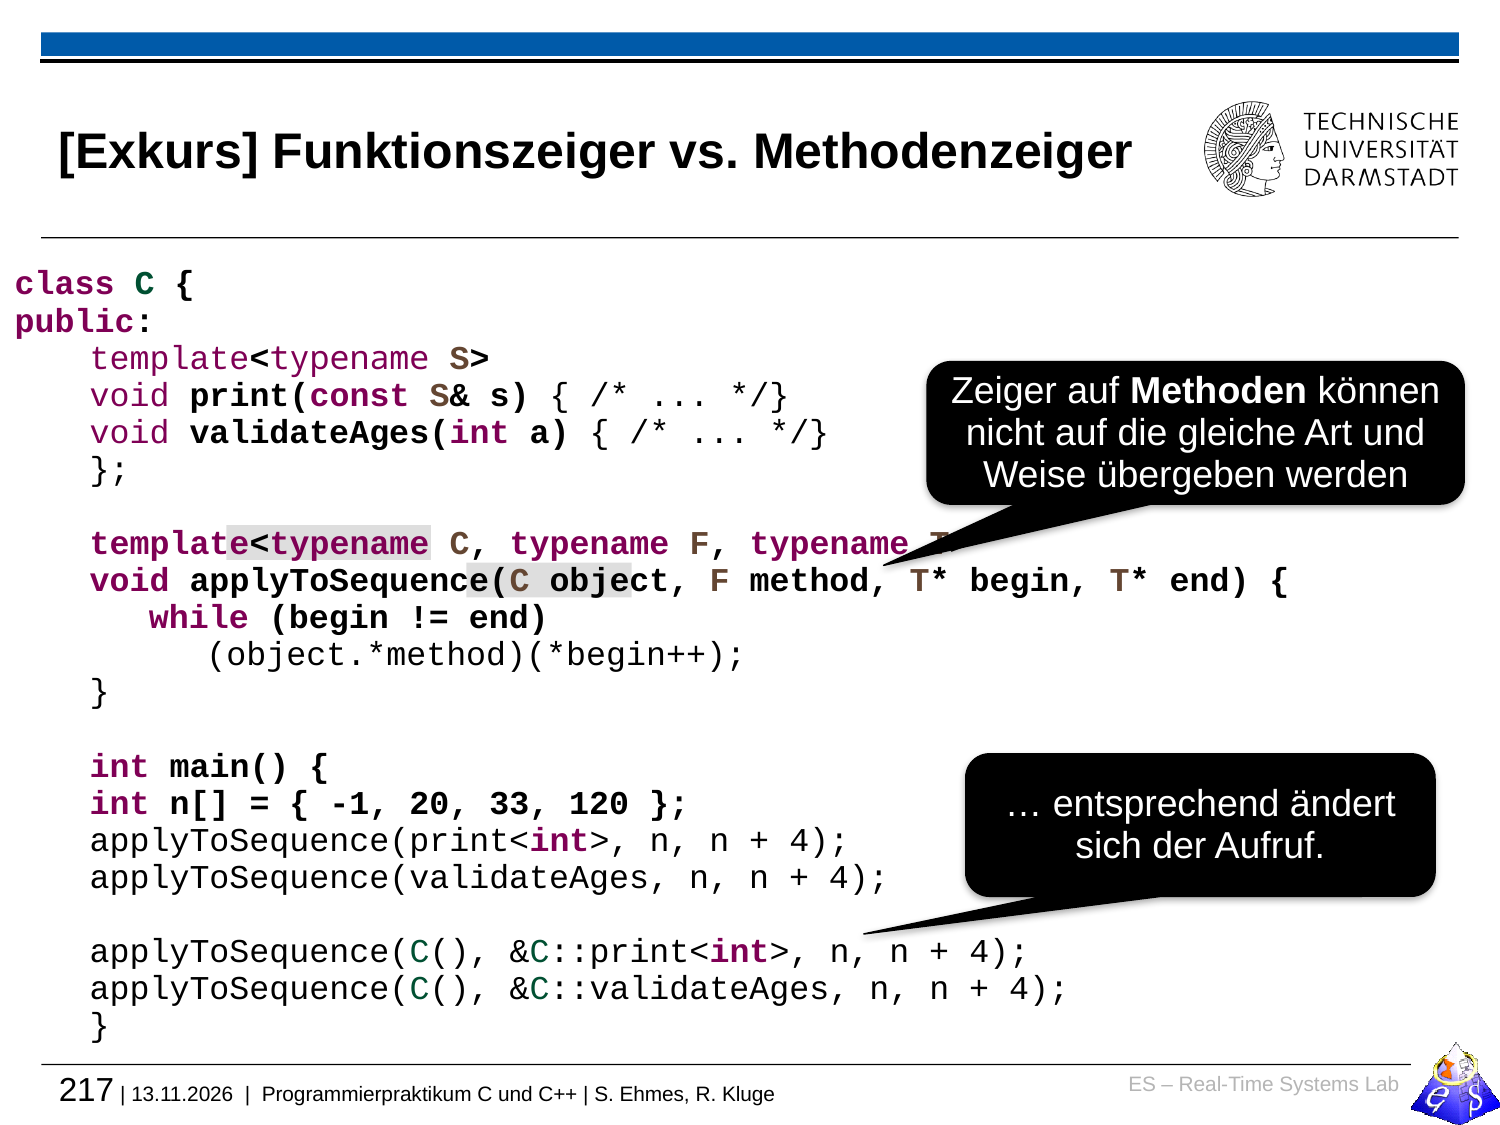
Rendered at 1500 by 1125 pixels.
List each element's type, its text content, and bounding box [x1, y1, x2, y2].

title [Exkurs] Funktionszeiger vs. Methodenzeiger [58, 80, 1187, 218]
picture [1187, 84, 1483, 214]
text_box Zeiger auf Methoden können nicht auf die gleiche Art und Weise übergeben werden [882, 360, 1465, 567]
picture [1411, 1041, 1500, 1125]
text_box … entsprechend ändert sich der Aufruf. [863, 753, 1436, 935]
text_box class C { public: template<typename S> void print(const S& s) { /* ... */} void validateAges(int a) { /* ... */} }; template<typename C, typename F, typename T> void applyToSequence(C object, F method, T* begin, T* end) { while (begin != end) (object.*method)(*begin++); } int main() { int n[] = { -1, 20, 33, 120 }; applyToSequence(print<int>, n, n + 4); applyToSequence(validateAges, n, n + 4); applyToSequence(C(), &C::print<int>, n, n + 4); applyToSequence(C(), &C::validateAges, n, n + 4); } [0, 258, 1305, 1125]
